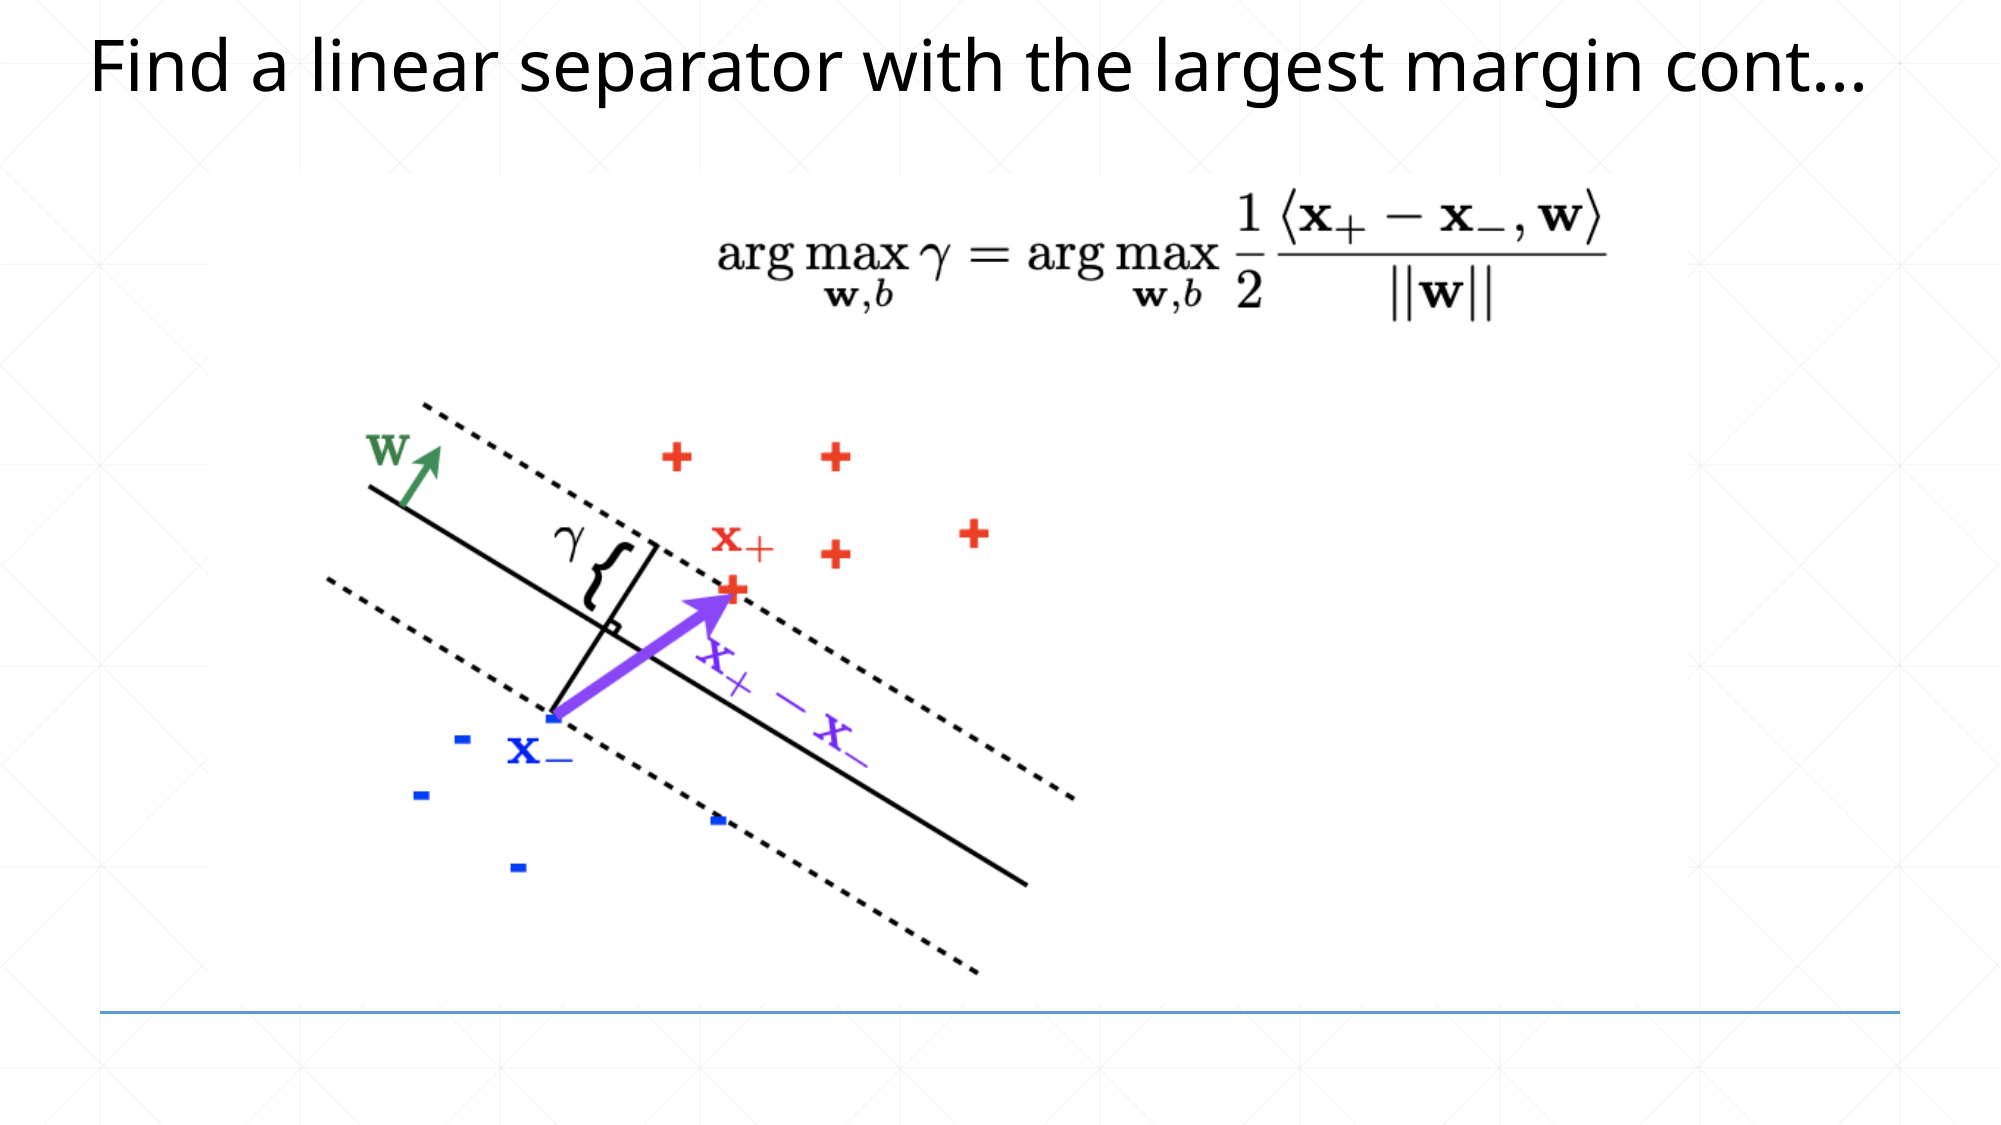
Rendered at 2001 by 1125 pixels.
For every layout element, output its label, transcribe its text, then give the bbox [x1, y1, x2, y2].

title Find a linear separator with the largest margin cont... [73, 11, 1912, 125]
picture [208, 175, 1687, 1004]
